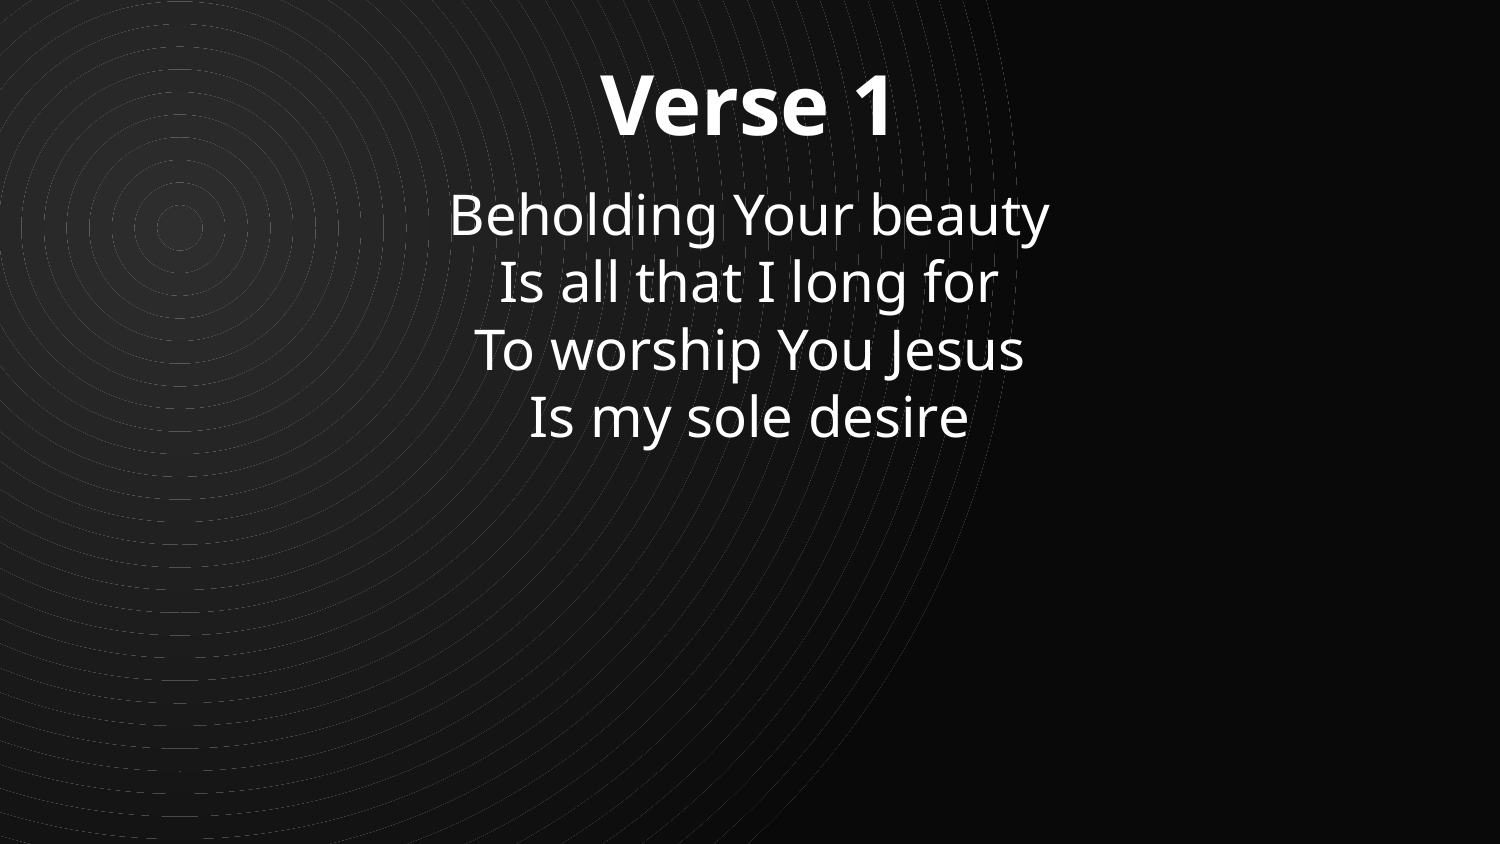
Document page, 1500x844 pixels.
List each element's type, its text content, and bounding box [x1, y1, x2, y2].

text_box Verse 1 [74, 45, 1425, 160]
text_box Beholding Your beauty Is all that I long for To worship You Jesus Is my sole desire [74, 171, 1425, 524]
